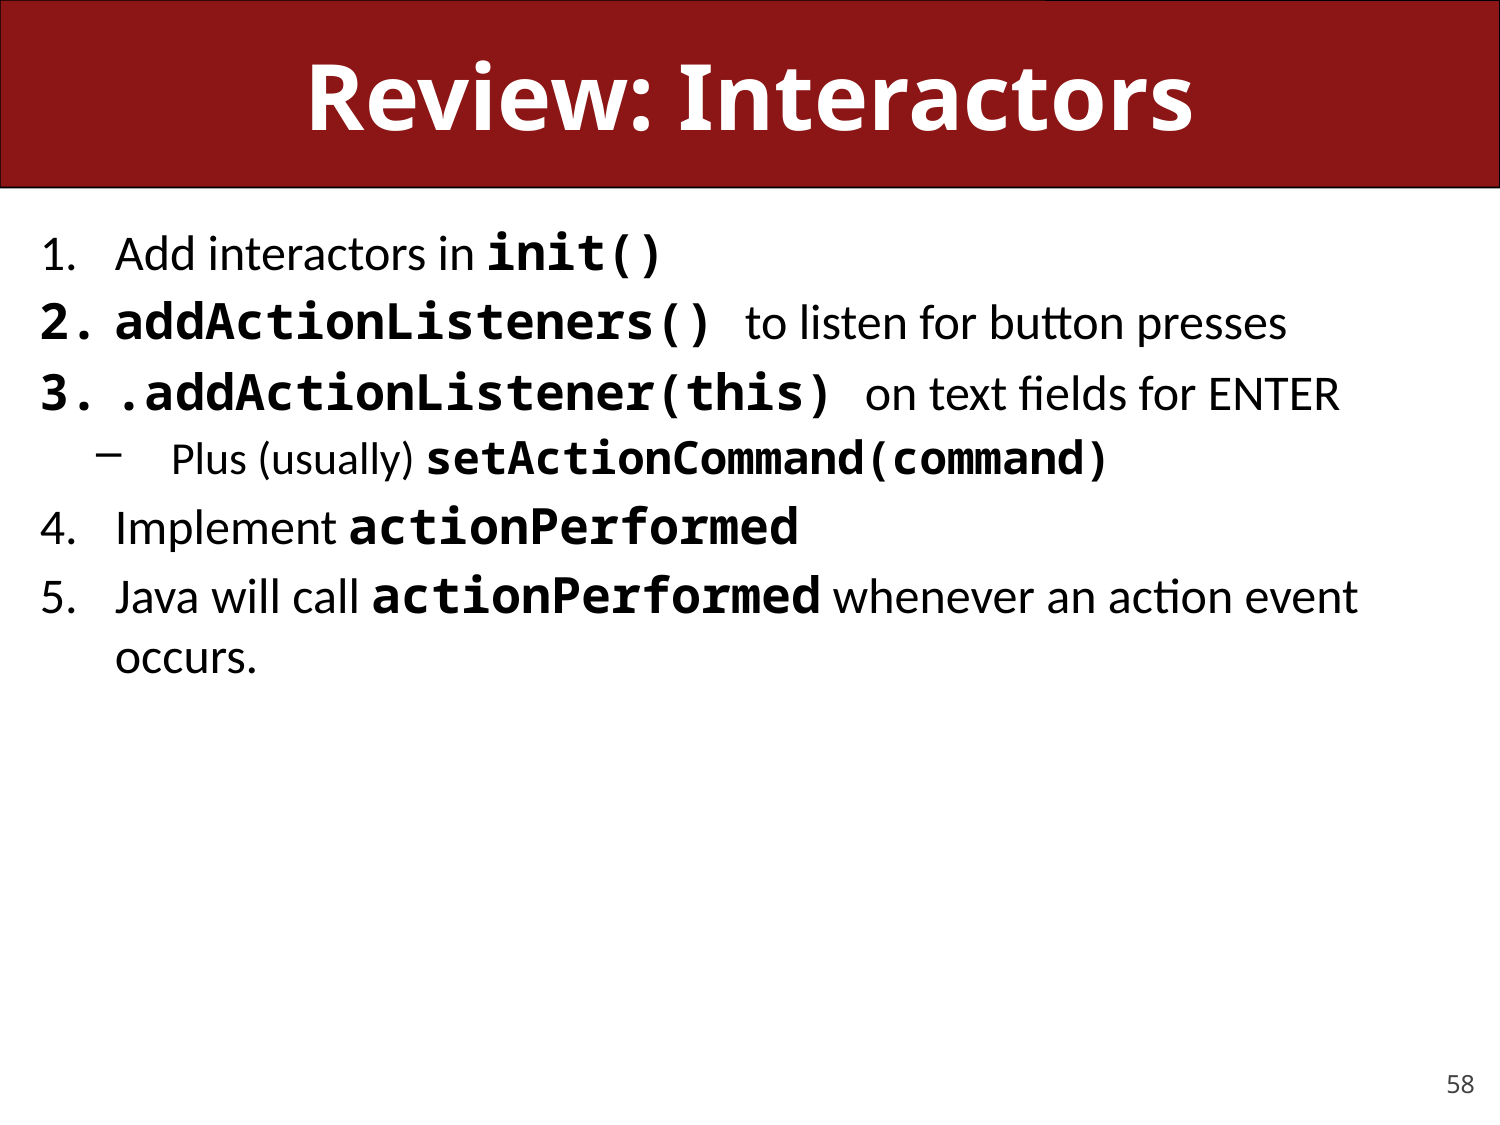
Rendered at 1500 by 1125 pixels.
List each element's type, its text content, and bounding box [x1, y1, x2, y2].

title Review: Interactors [75, 0, 1425, 188]
list Add interactors in init() addActionListeners() to listen for button presses .addActionListener(this) on text fields for ENTER Plus (usually) setActionCommand(command) Implement actionPerformed Java will call actionPerformed whenever an action event occurs. [24, 212, 1475, 1063]
